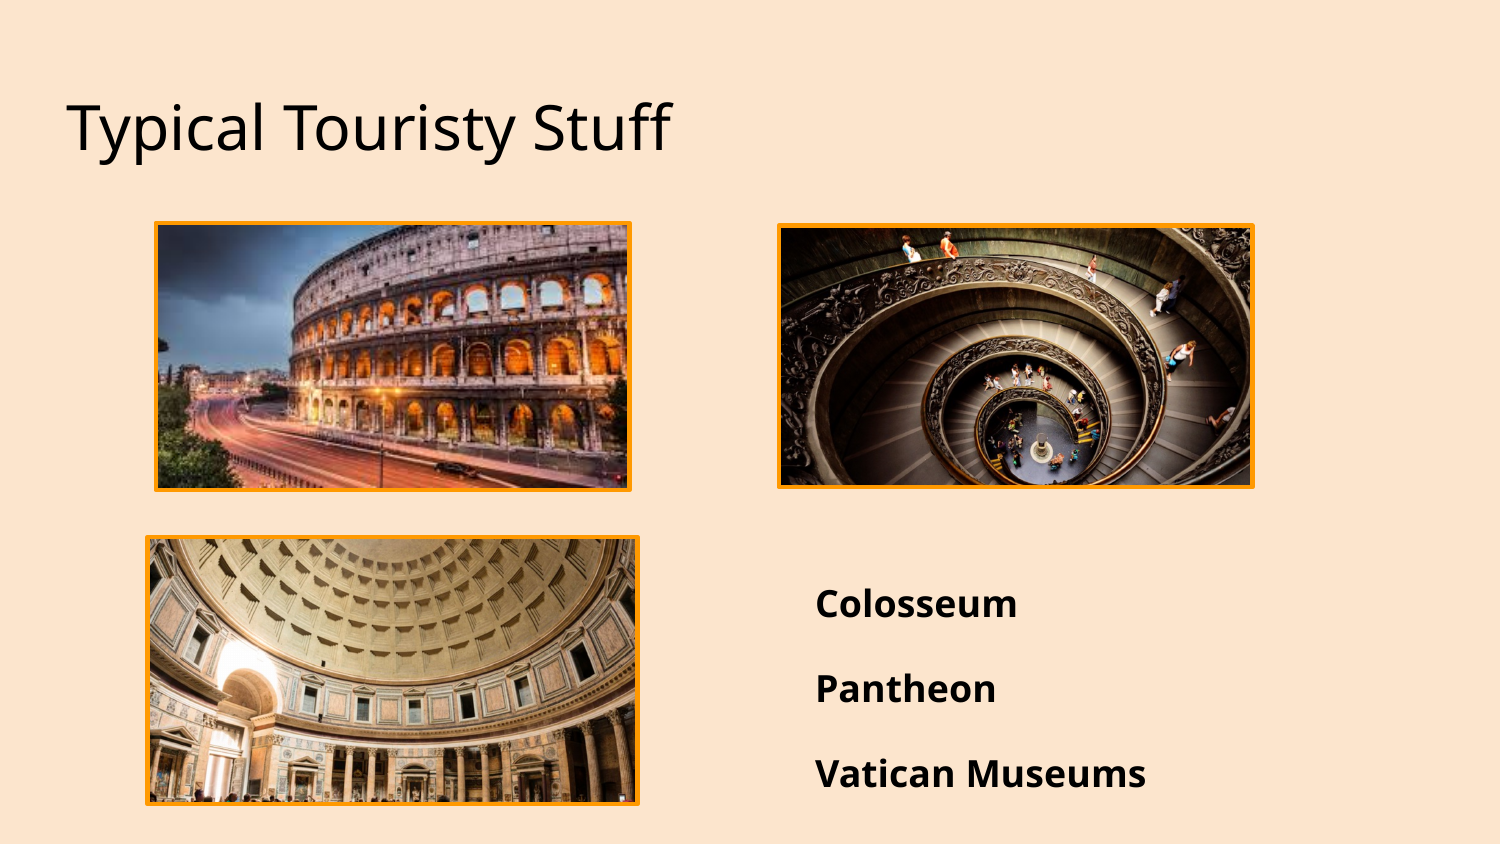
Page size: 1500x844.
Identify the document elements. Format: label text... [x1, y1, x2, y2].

picture [780, 227, 1251, 485]
list Colosseum Pantheon Vatican Museums [781, 557, 1500, 774]
picture [157, 224, 628, 488]
title Typical Touristy Stuff [51, 72, 1449, 174]
picture [149, 538, 636, 802]
